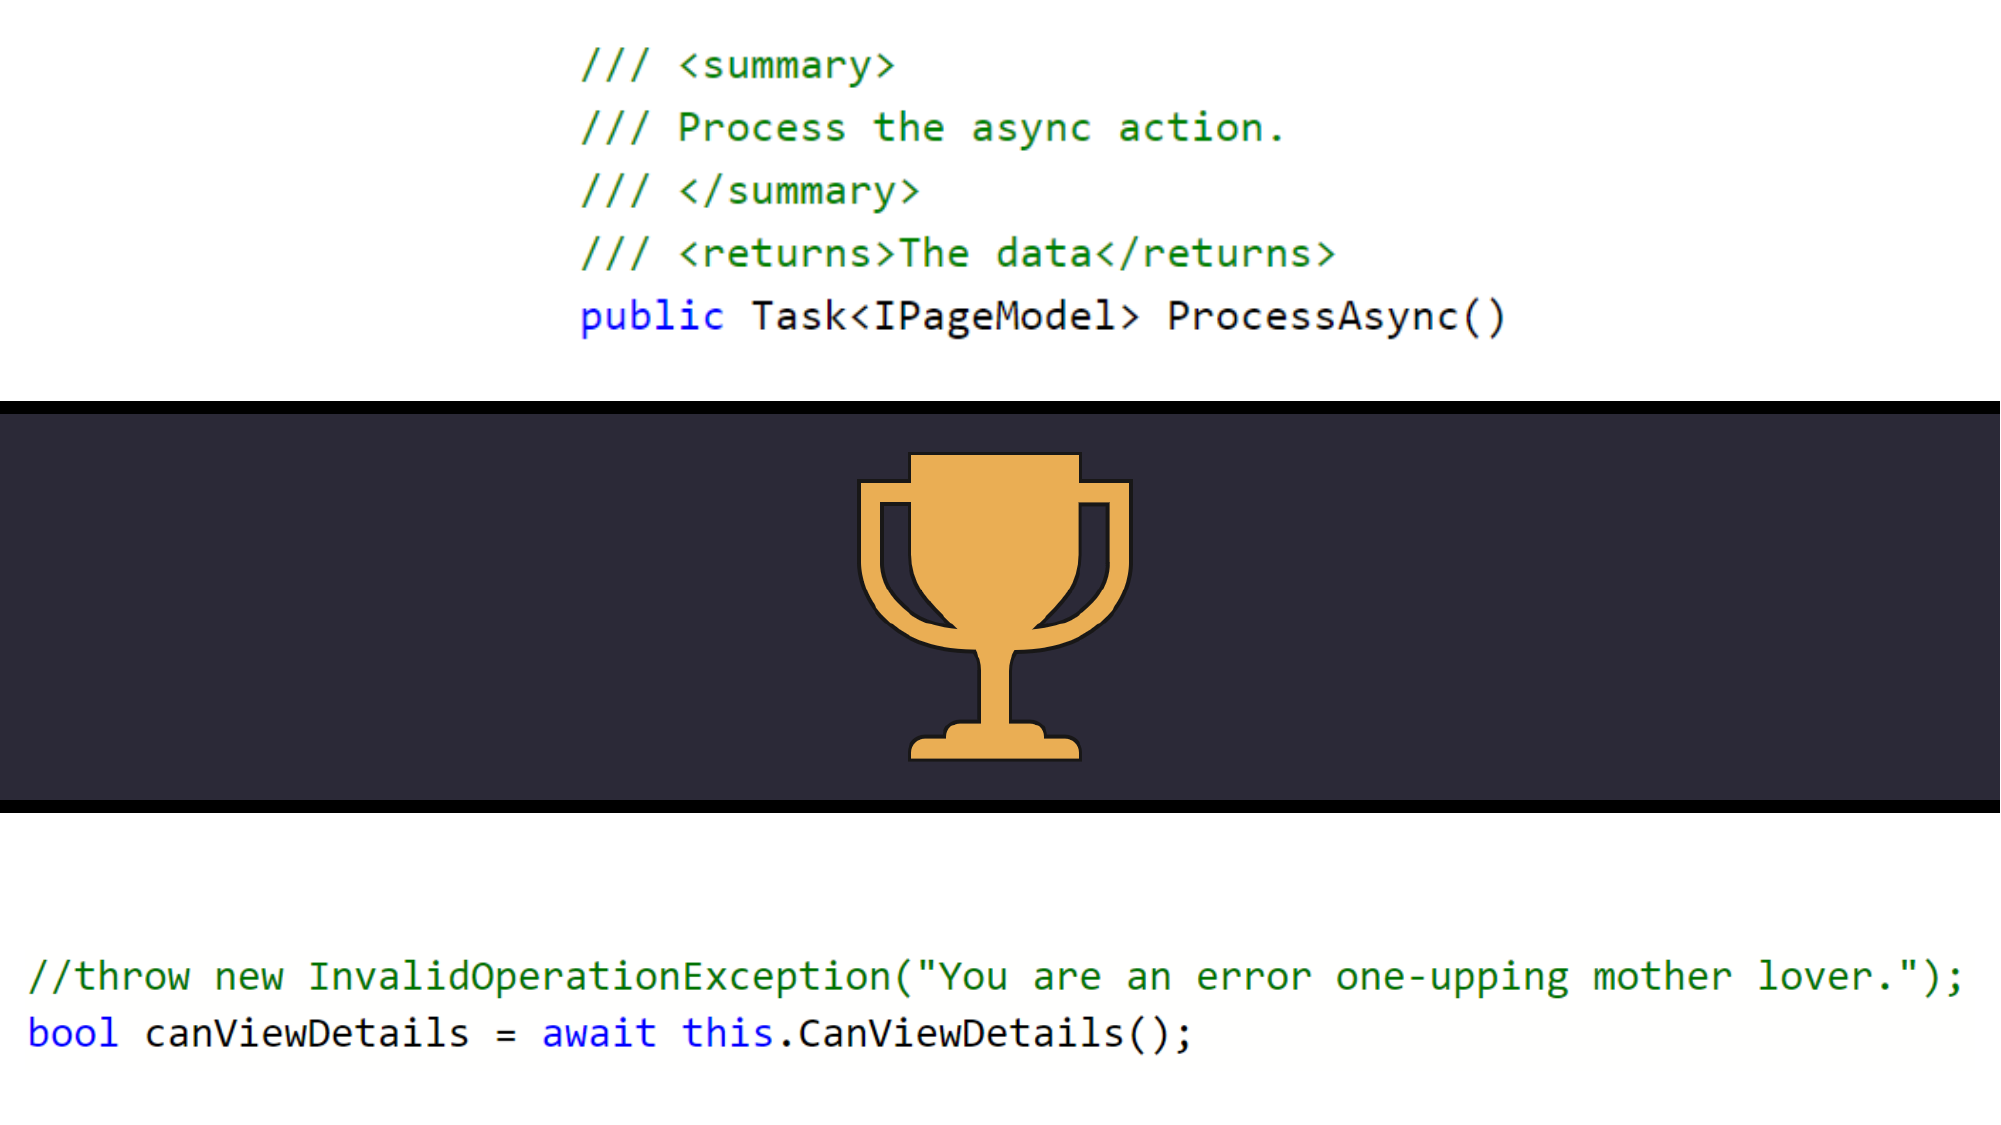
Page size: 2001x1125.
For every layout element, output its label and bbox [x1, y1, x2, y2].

picture [808, 420, 1181, 794]
text_box [0, 414, 2000, 800]
picture [25, 950, 1975, 1071]
picture [554, 27, 1528, 349]
